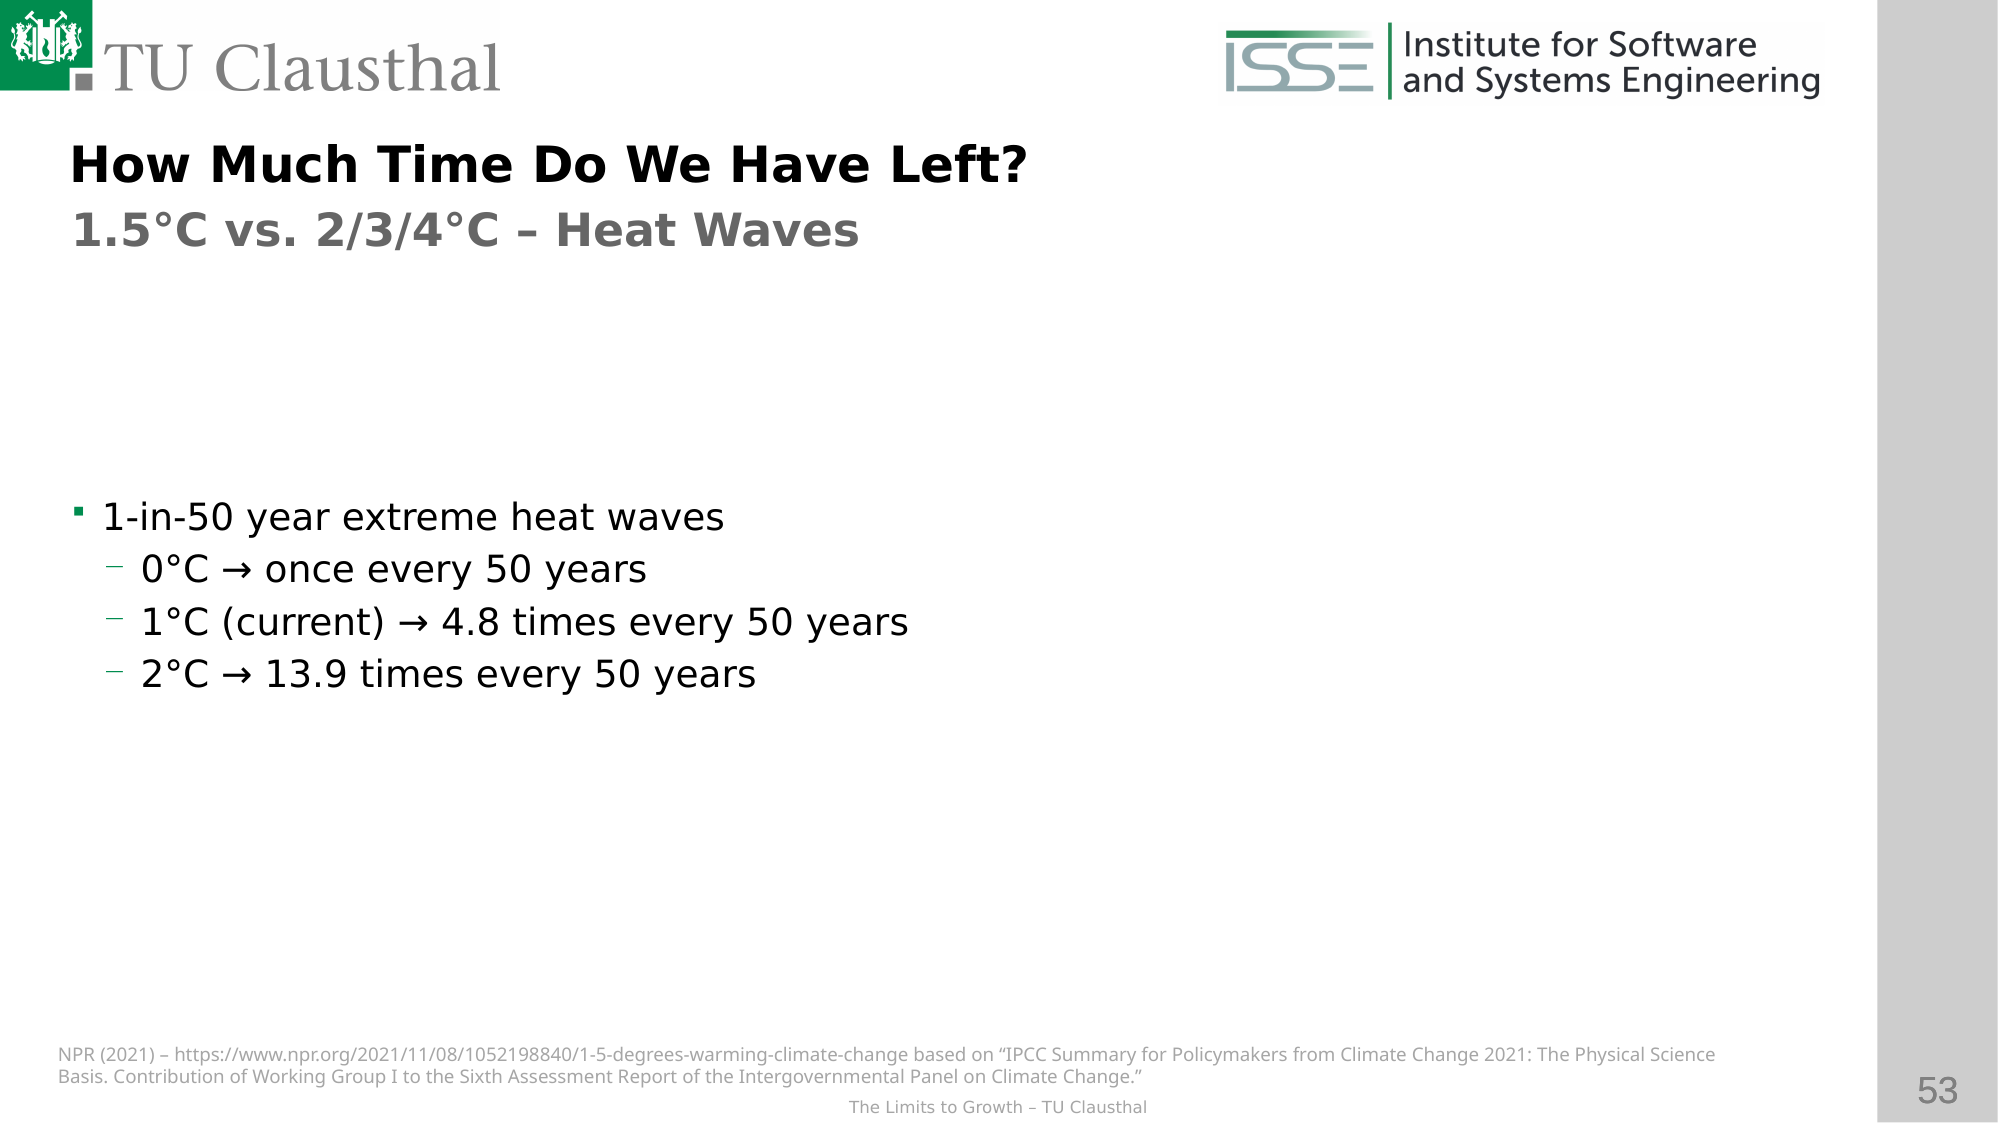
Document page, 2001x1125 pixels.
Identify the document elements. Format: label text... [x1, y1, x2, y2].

picture [0, 0, 500, 91]
text_box How Much Time Do We Have Left? [55, 125, 1817, 206]
text_box 1.5°C vs. 2/3/4°C – Heat Waves [70, 188, 1769, 269]
text_box NPR (2021) – https://www.npr.org/2021/11/08/1052198840/1-5-degrees-warming-climate-change based on “IPCC Summary for Policymakers from Climate Change 2021: The Physical Science Basis. Contribution of Working Group I to the Sixth Assessment Report of the Intergovernmental Panel on Climate Change.” [43, 1035, 1784, 1095]
text_box 1-in-50 year extreme heat waves 0°C → once every 50 years 1°C (current) → 4.8 times every 50 years 2°C → 13.9 times every 50 years 3°C → 27.4 times every 50 years 4°C → 39.2 times every 50 years [55, 208, 1799, 1033]
picture [1218, 22, 1825, 106]
